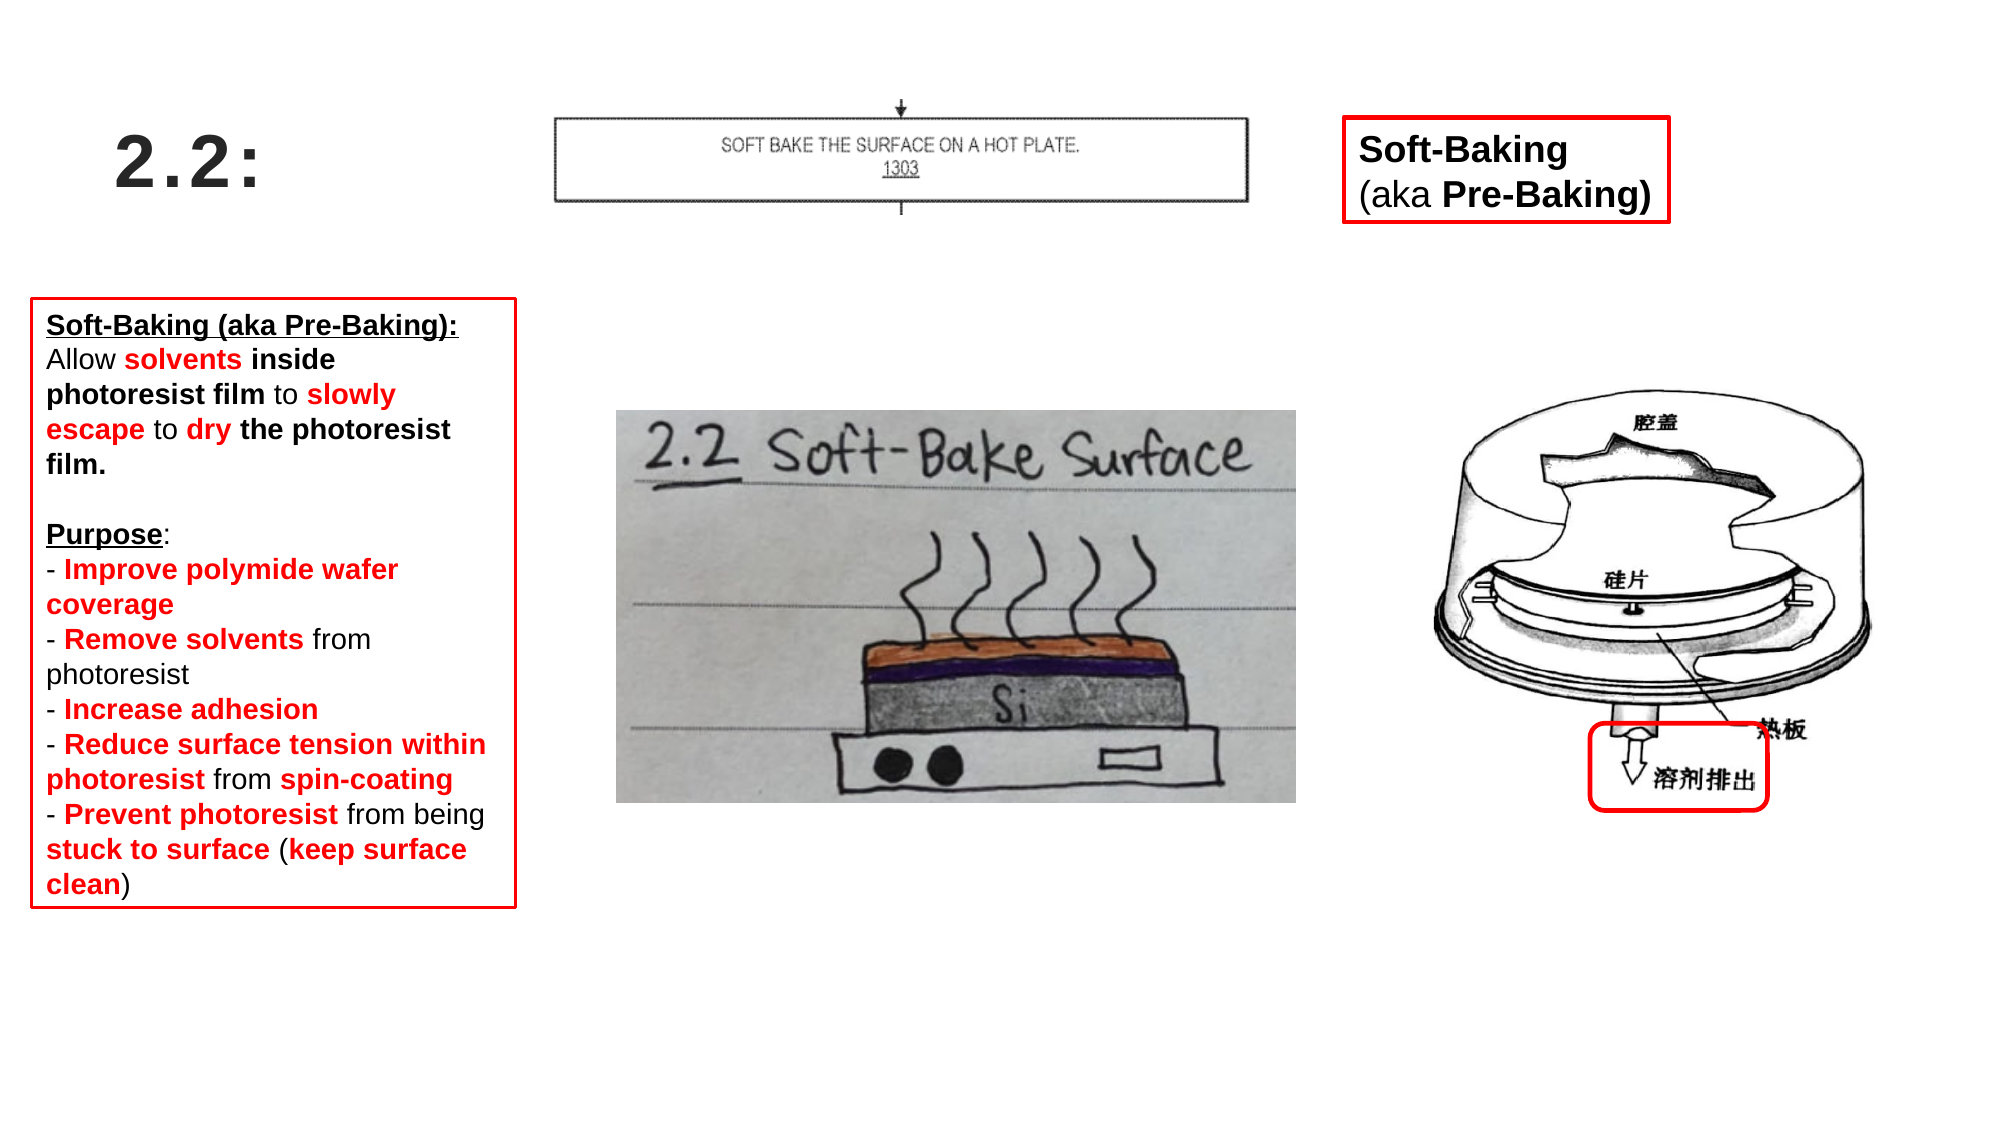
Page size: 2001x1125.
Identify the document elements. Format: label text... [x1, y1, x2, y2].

title 2.2: [99, 99, 1343, 216]
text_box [1419, 388, 1888, 811]
text_box Soft-Baking (aka Pre-Baking): Allow solvents inside photoresist film to slowly escape to dry the photoresist film. Purpose: - Improve polymide wafer coverage - Remove solvents from photoresist - Increase adhesion - Reduce surface tension within photoresist from spin-coating - Prevent photoresist from being stuck to surface (keep surface clean) [31, 298, 516, 908]
text_box Soft-Baking (aka Pre-Baking) [1343, 117, 1669, 223]
title 2.2: [1351, 99, 1900, 216]
picture [616, 265, 1296, 947]
picture [455, 99, 1351, 215]
